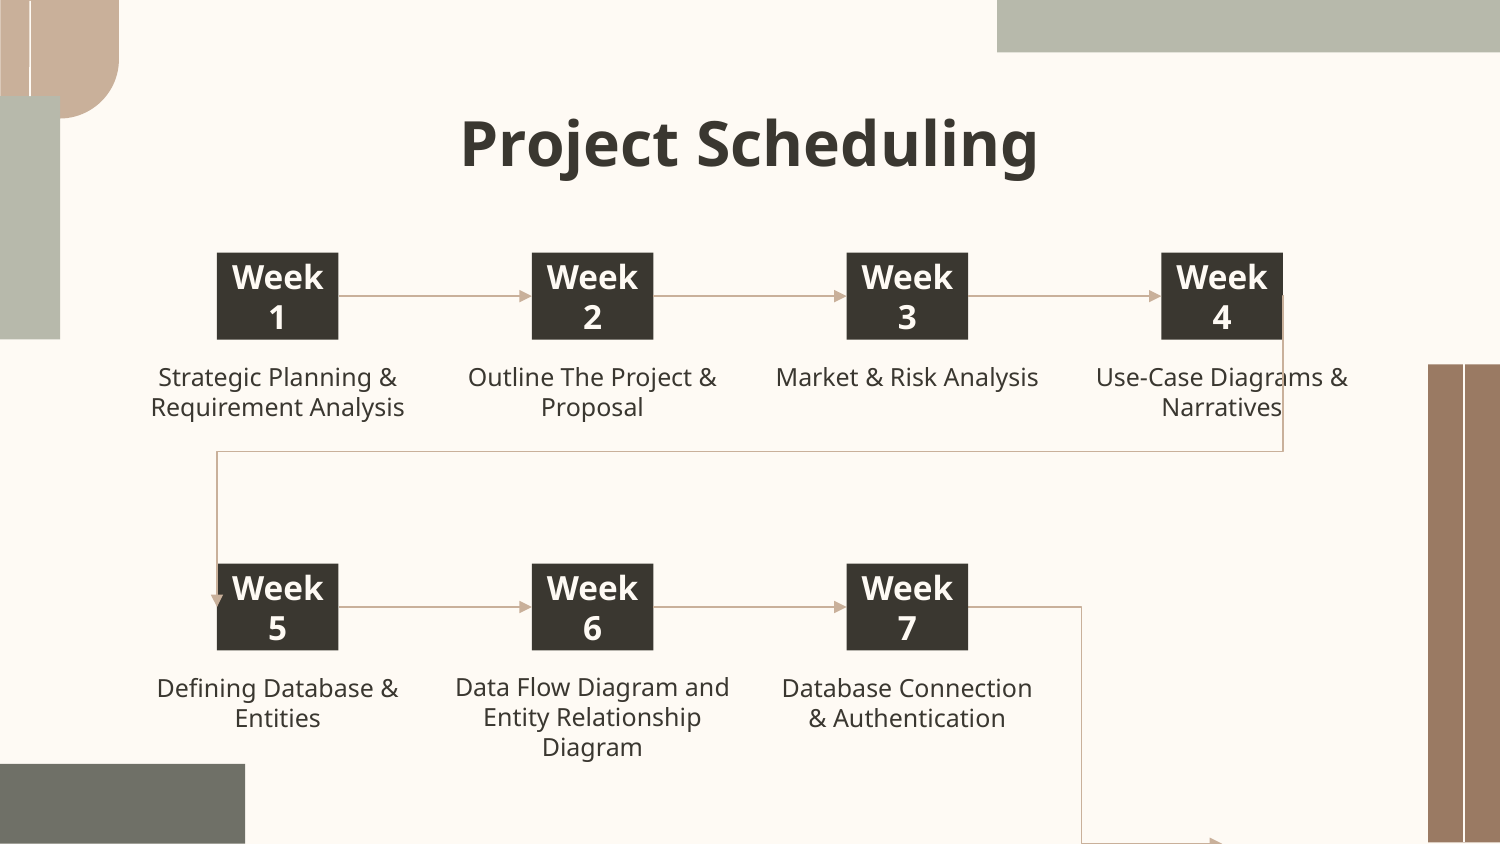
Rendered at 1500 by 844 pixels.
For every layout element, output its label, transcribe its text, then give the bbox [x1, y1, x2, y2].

text_box Week 6 [531, 615, 654, 651]
text_box Week 1 [216, 252, 339, 295]
subtitle Data Flow Diagram and Entity Relationship Diagram [429, 656, 757, 718]
text_box Week 5 [216, 614, 339, 651]
subtitle Database Connection & Authentication [758, 657, 935, 719]
subtitle Defining Database & Entities [129, 657, 427, 719]
subtitle Strategic Planning & Requirement Analysis [129, 346, 211, 408]
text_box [216, 295, 1284, 608]
text_box Week 2 [531, 252, 654, 294]
title Project Scheduling [118, 88, 1382, 183]
text_box Week 3 [846, 252, 969, 294]
text_box Week 4 [1161, 252, 1283, 295]
subtitle Use-Case Diagrams & Narratives [1287, 346, 1371, 408]
text_box Week 7 [846, 615, 935, 651]
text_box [940, 606, 1223, 844]
